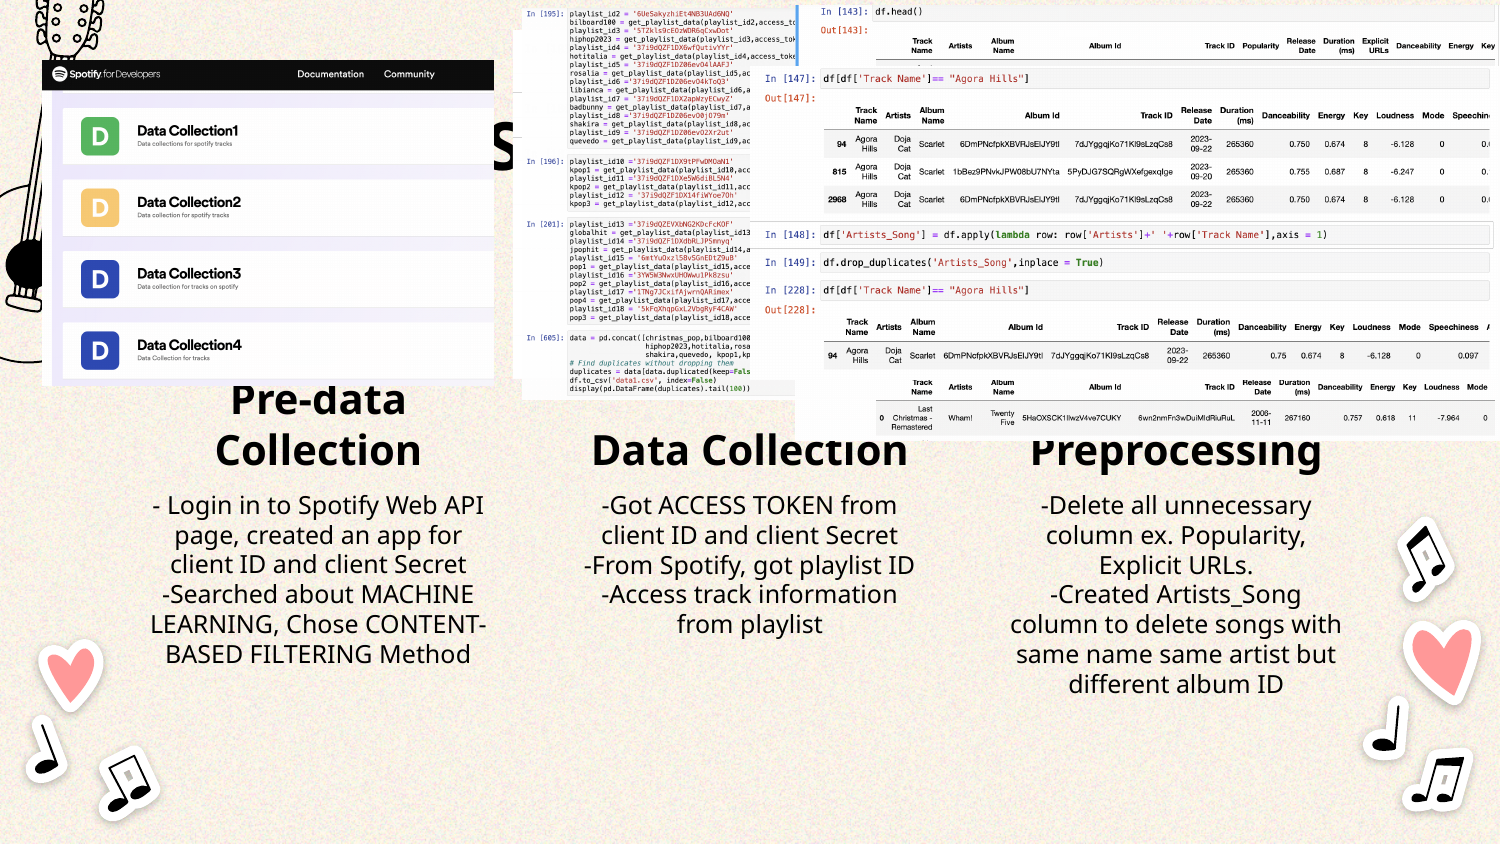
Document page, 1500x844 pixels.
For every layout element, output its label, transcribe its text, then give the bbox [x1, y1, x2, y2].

picture [42, 60, 494, 386]
subtitle Pre-data Collection [126, 421, 511, 489]
subtitle Data Collection [558, 421, 942, 489]
subtitle Data Preprocessing [989, 449, 1364, 489]
picture [512, 5, 1500, 441]
subtitle -Got ACCESS TOKEN from client ID and client Secret -From Spotify, got playlist ID -Access track information from playlist [558, 489, 942, 743]
subtitle - Login in to Spotify Web API page, created an app for client ID and client Secret -Searched about MACHINE LEARNING, Chose CONTENT-BASED FILTERING Method [126, 489, 511, 743]
title Spotify Web API [498, 88, 507, 183]
subtitle -Delete all unnecessary column ex. Popularity, Explicit URLs. -Created Artists_Song column to delete songs with same name same artist but different album ID [989, 489, 1364, 743]
